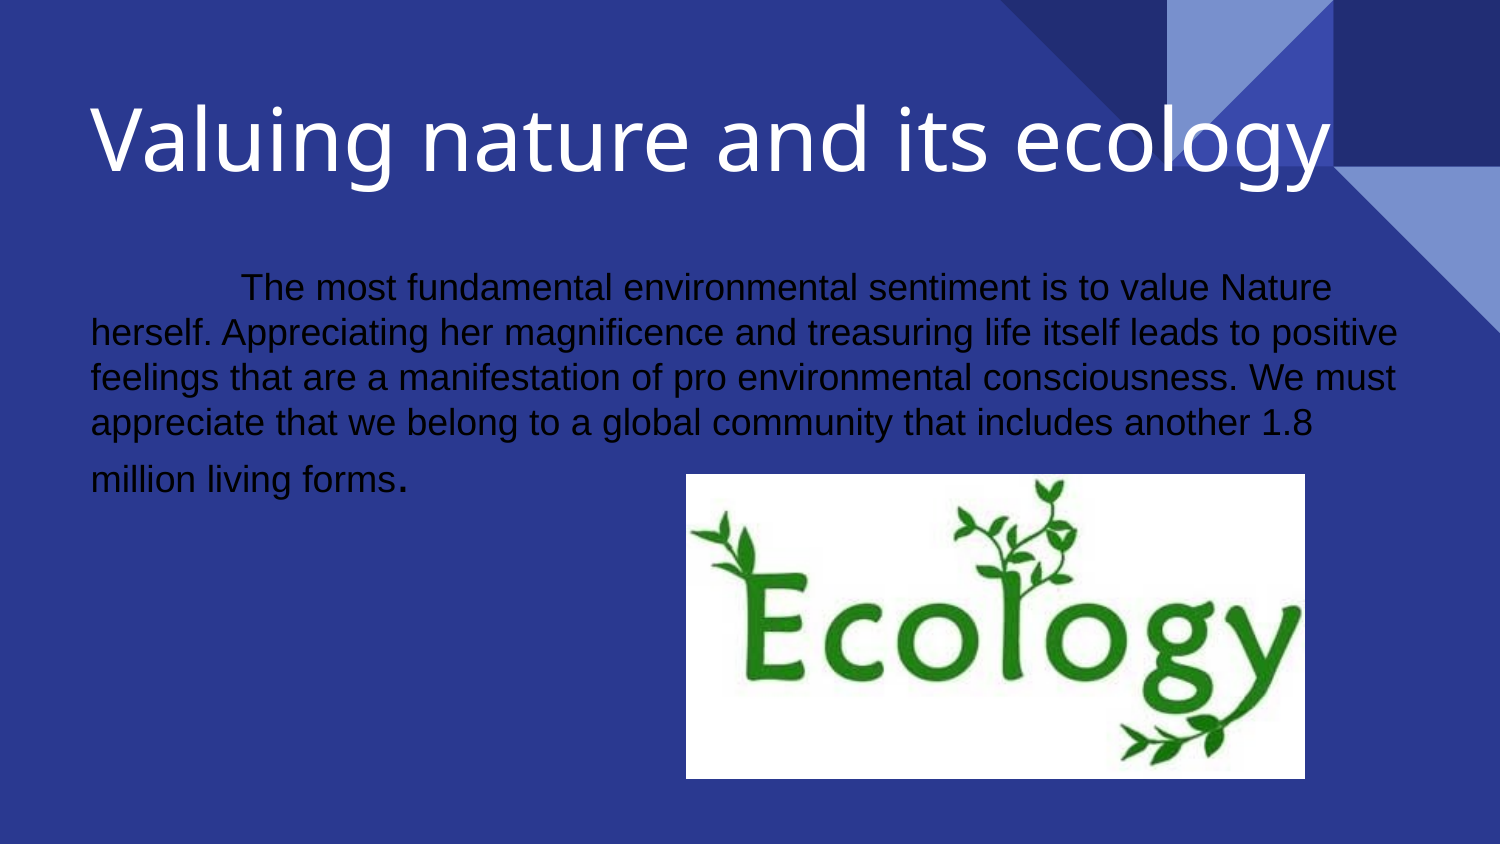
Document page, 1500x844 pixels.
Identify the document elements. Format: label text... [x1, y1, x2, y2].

title Valuing nature and its ecology [75, 66, 1425, 204]
subtitle The most fundamental environmental sentiment is to value Nature herself. Appreciating her magnificence and treasuring life itself leads to positive feelings that are a manifestation of pro environmental consciousness. We must appreciate that we belong to a global community that includes another 1.8 million living forms. [75, 247, 1425, 793]
picture [686, 474, 1305, 780]
